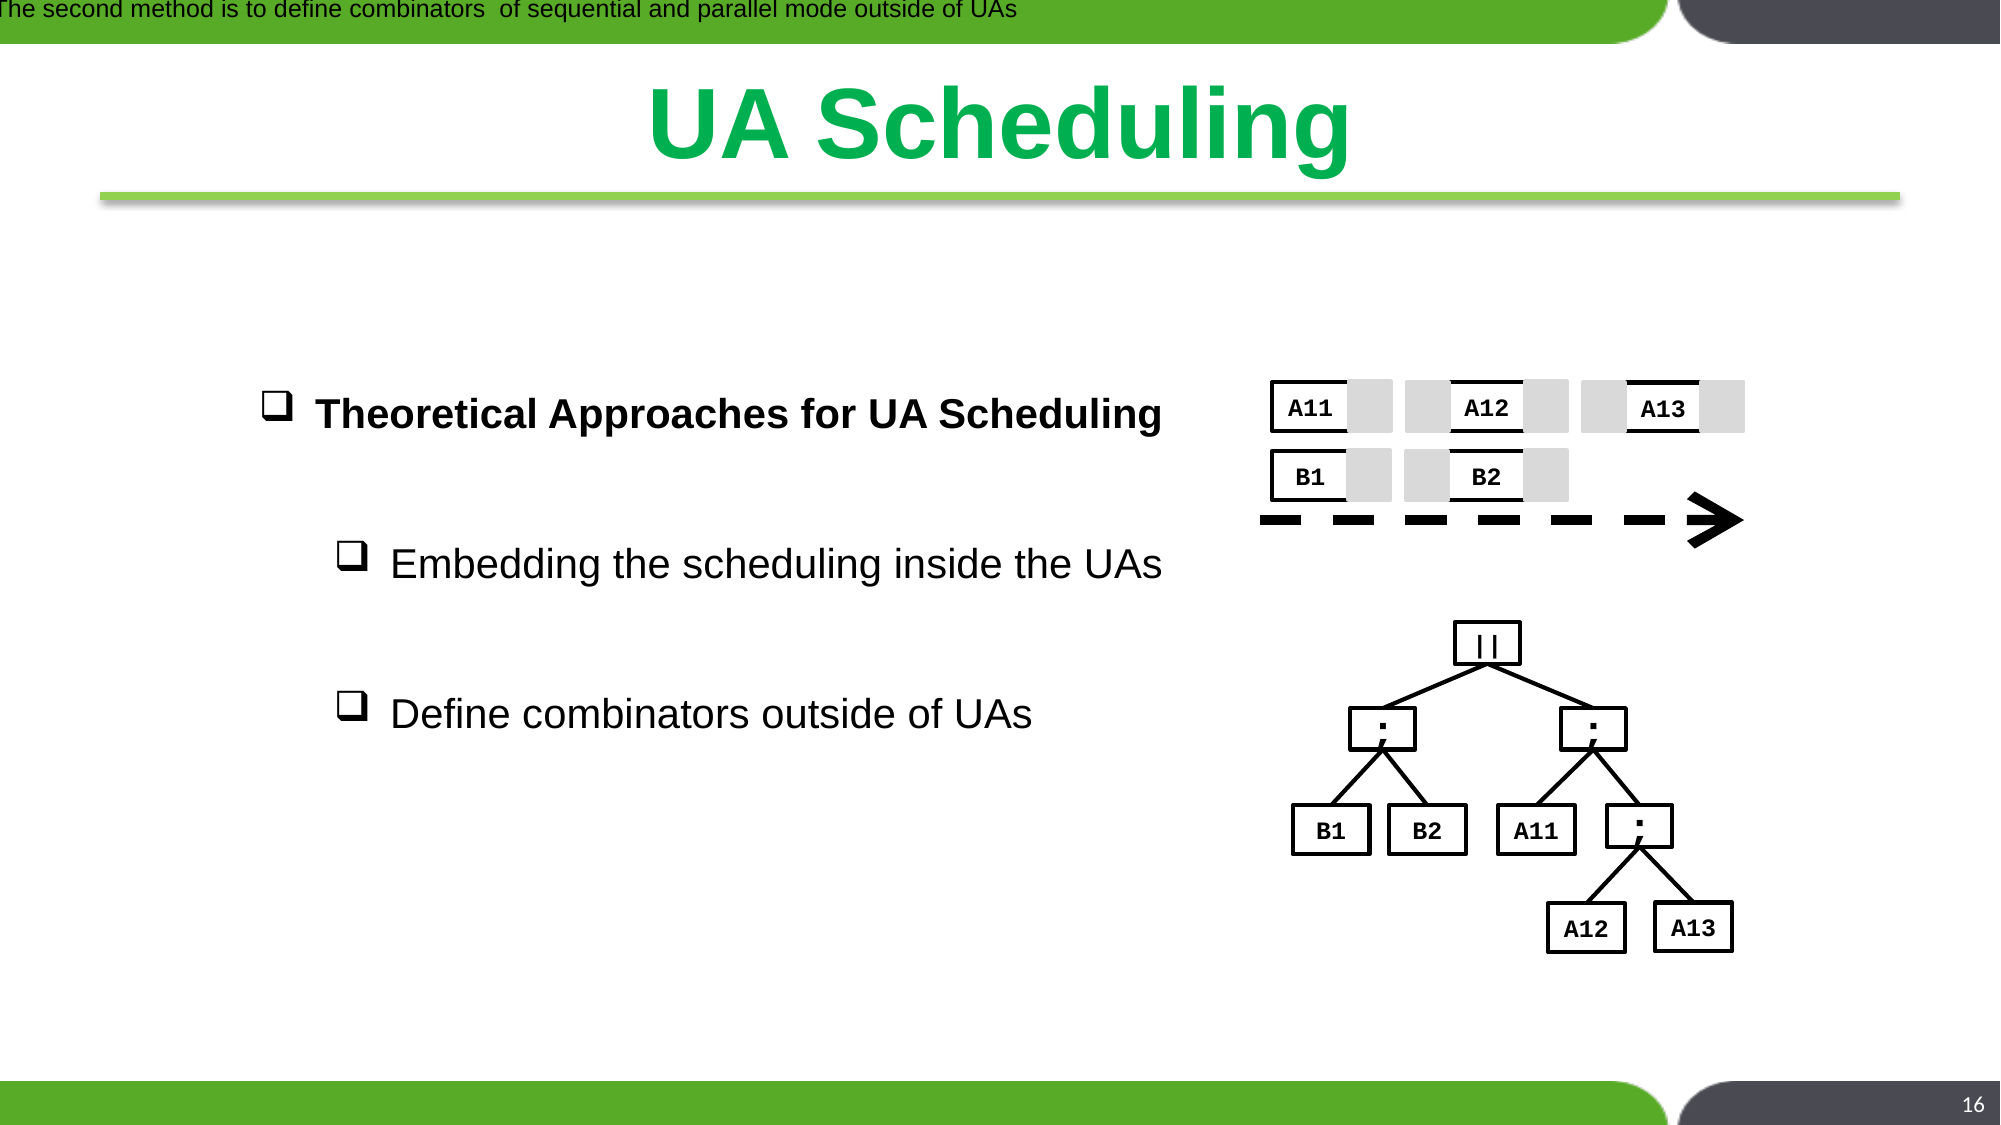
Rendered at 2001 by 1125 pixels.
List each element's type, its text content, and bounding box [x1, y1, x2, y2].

text_box A12 [1451, 380, 1523, 433]
text_box [1346, 448, 1392, 502]
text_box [1639, 846, 1694, 903]
text_box [1347, 379, 1393, 433]
text_box B1 [1291, 803, 1372, 856]
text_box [1586, 846, 1638, 904]
text_box A13 [1653, 900, 1734, 953]
text_box ; [1605, 803, 1674, 845]
text_box [1581, 380, 1627, 433]
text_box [1488, 663, 1594, 709]
text_box B2 [1387, 803, 1468, 856]
text_box [1699, 380, 1745, 433]
text_box - For UA Scheduling, we have identify two Theoretical Approaches - The first the Scheduling is Embedding the scheduling inside the UAs, this means that defined inside each unit animation using pre-condition and post-condition of each unit animation - The second method is to define combinators of sequential and parallel mode outside of UAs [0, 0, 2000, 180]
text_box ; [1348, 706, 1417, 747]
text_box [1593, 749, 1640, 806]
text_box [1404, 449, 1450, 502]
text_box A11 [1496, 803, 1577, 856]
slide_number 16 [1690, 1081, 2000, 1125]
text_box [1523, 448, 1569, 502]
text_box [1523, 379, 1569, 433]
text_box B1 [1270, 449, 1346, 502]
text_box ; [1559, 706, 1628, 747]
text_box || [1453, 620, 1522, 662]
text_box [1536, 749, 1591, 806]
text_box Theoretical Approaches for UA Scheduling Embedding the scheduling inside the UAs Define combinators outside of UAs [244, 279, 1224, 745]
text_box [1382, 749, 1428, 806]
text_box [1382, 663, 1488, 709]
text_box [1405, 380, 1451, 433]
text_box A13 [1627, 380, 1699, 433]
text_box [1330, 749, 1380, 806]
text_box B2 [1450, 449, 1523, 502]
text_box A12 [1546, 901, 1627, 954]
text_box A11 [1270, 380, 1347, 433]
